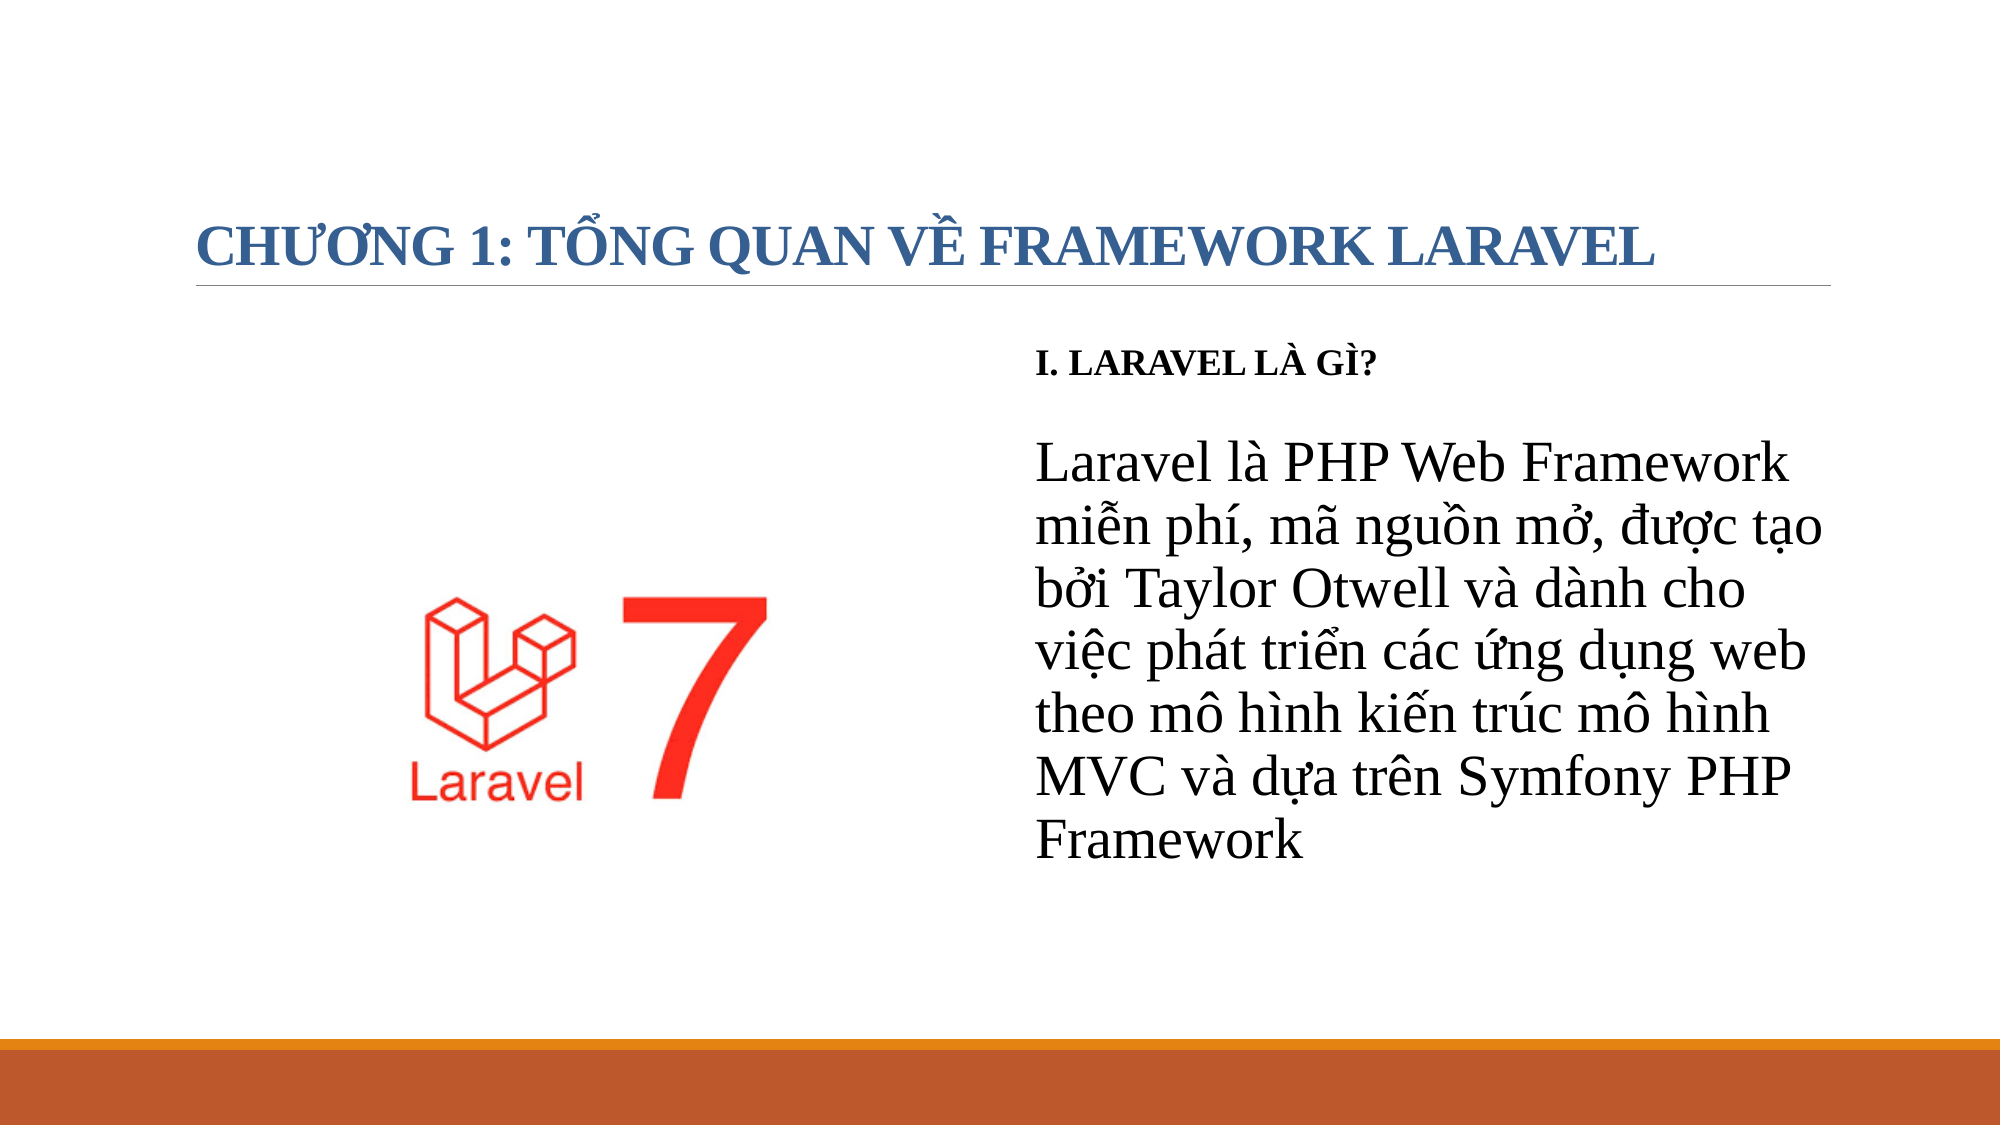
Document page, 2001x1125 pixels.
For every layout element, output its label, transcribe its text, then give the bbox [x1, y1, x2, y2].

list Laravel là PHP Web Framework miễn phí, mã nguồn mở, được tạo bởi Taylor Otwell và dành cho việc phát triển các ứng dụng web theo mô hình kiến trúc mô hình MVC và dựa trên Symfony PHP Framework [1020, 423, 1830, 978]
list I. Laravel là gì? [1020, 302, 1830, 423]
title CHƯƠNG 1: TỔNG QUAN VỀ FRAMEWORK LARAVEL [180, 47, 1830, 285]
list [350, 568, 820, 833]
